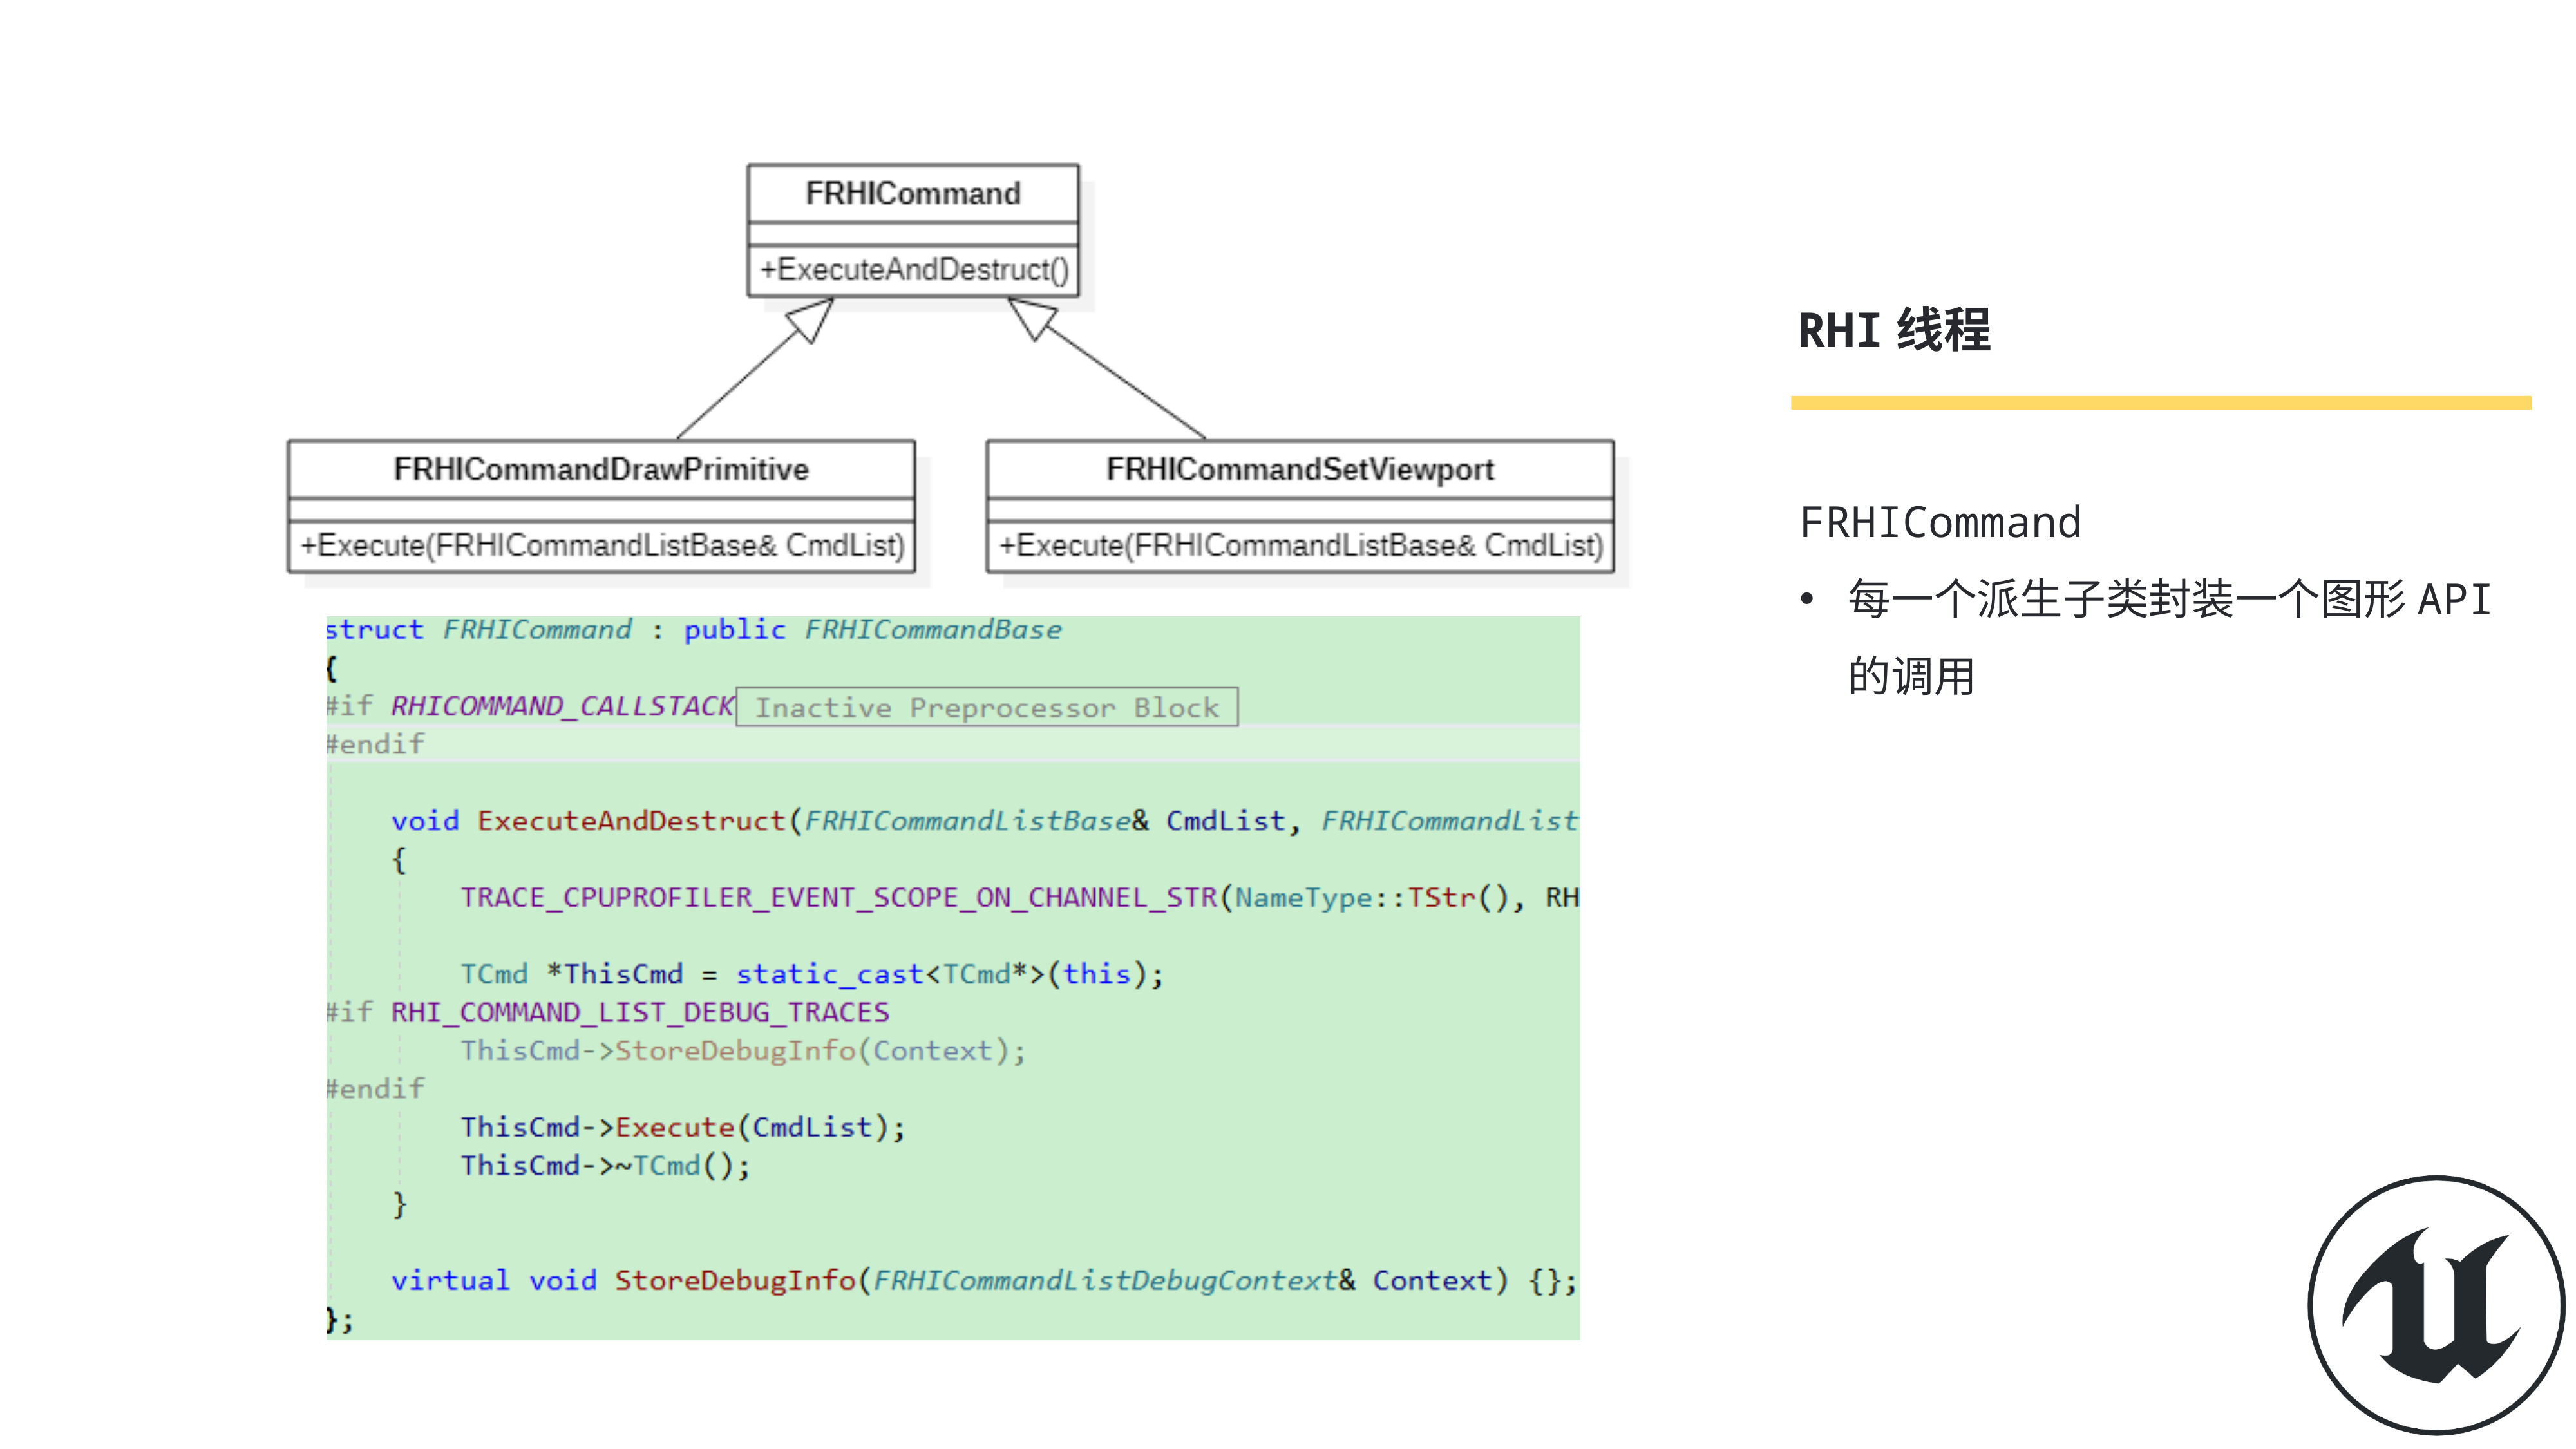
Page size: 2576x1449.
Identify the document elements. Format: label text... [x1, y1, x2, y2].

text_box [1791, 395, 2532, 410]
picture [327, 616, 1581, 1340]
text_box FRHICommand 每一个派生子类封装一个图形API的调用 [1794, 464, 2535, 706]
text_box RHI线程 [1791, 294, 2537, 363]
picture [2298, 1165, 2576, 1449]
picture [275, 147, 1632, 592]
